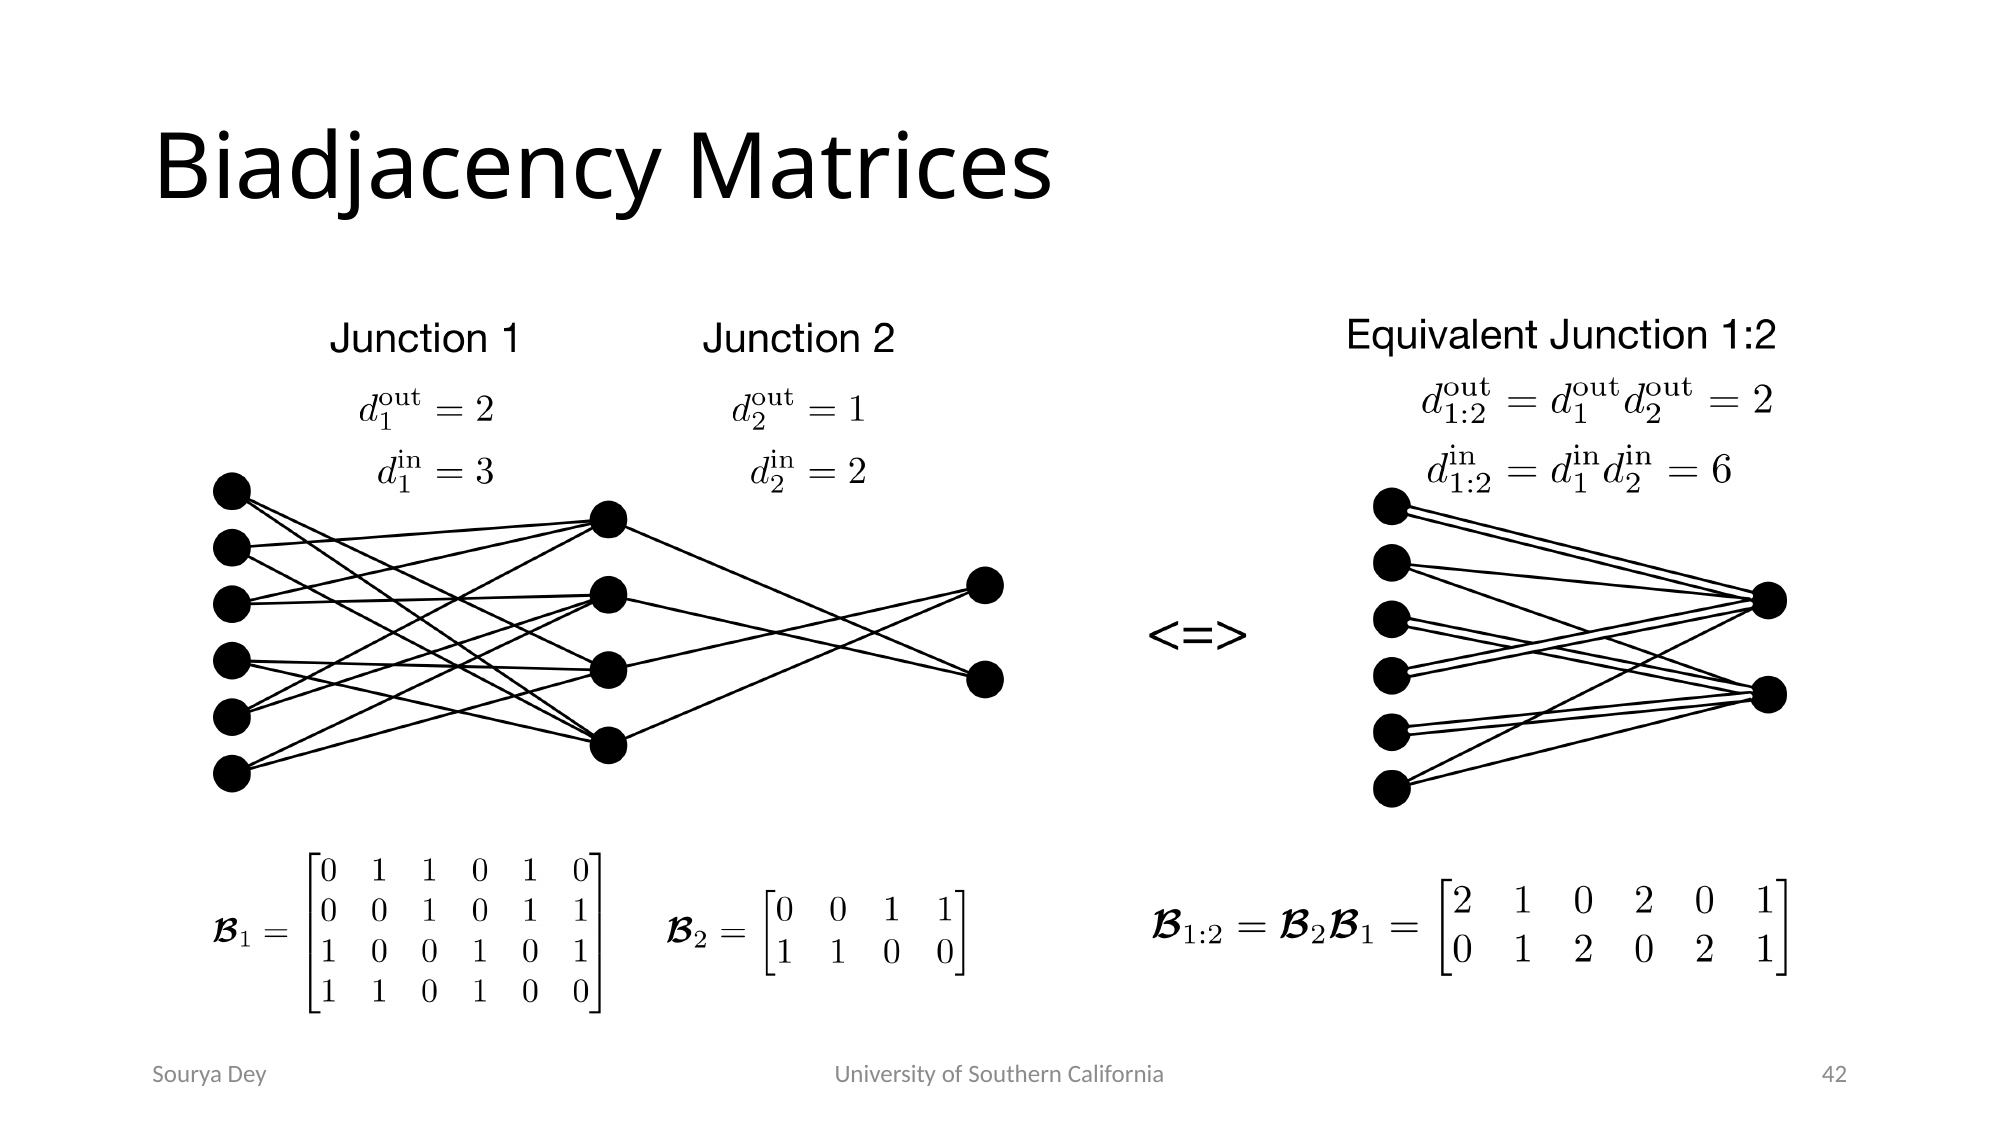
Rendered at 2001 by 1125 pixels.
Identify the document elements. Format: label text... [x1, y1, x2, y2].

title Biadjacency Matrices [137, 59, 1863, 278]
slide_number 42 [1412, 1042, 1863, 1103]
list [213, 299, 1787, 1014]
slide_number Sourya Dey [137, 1042, 588, 1103]
footer University of Southern California [662, 1042, 1338, 1103]
